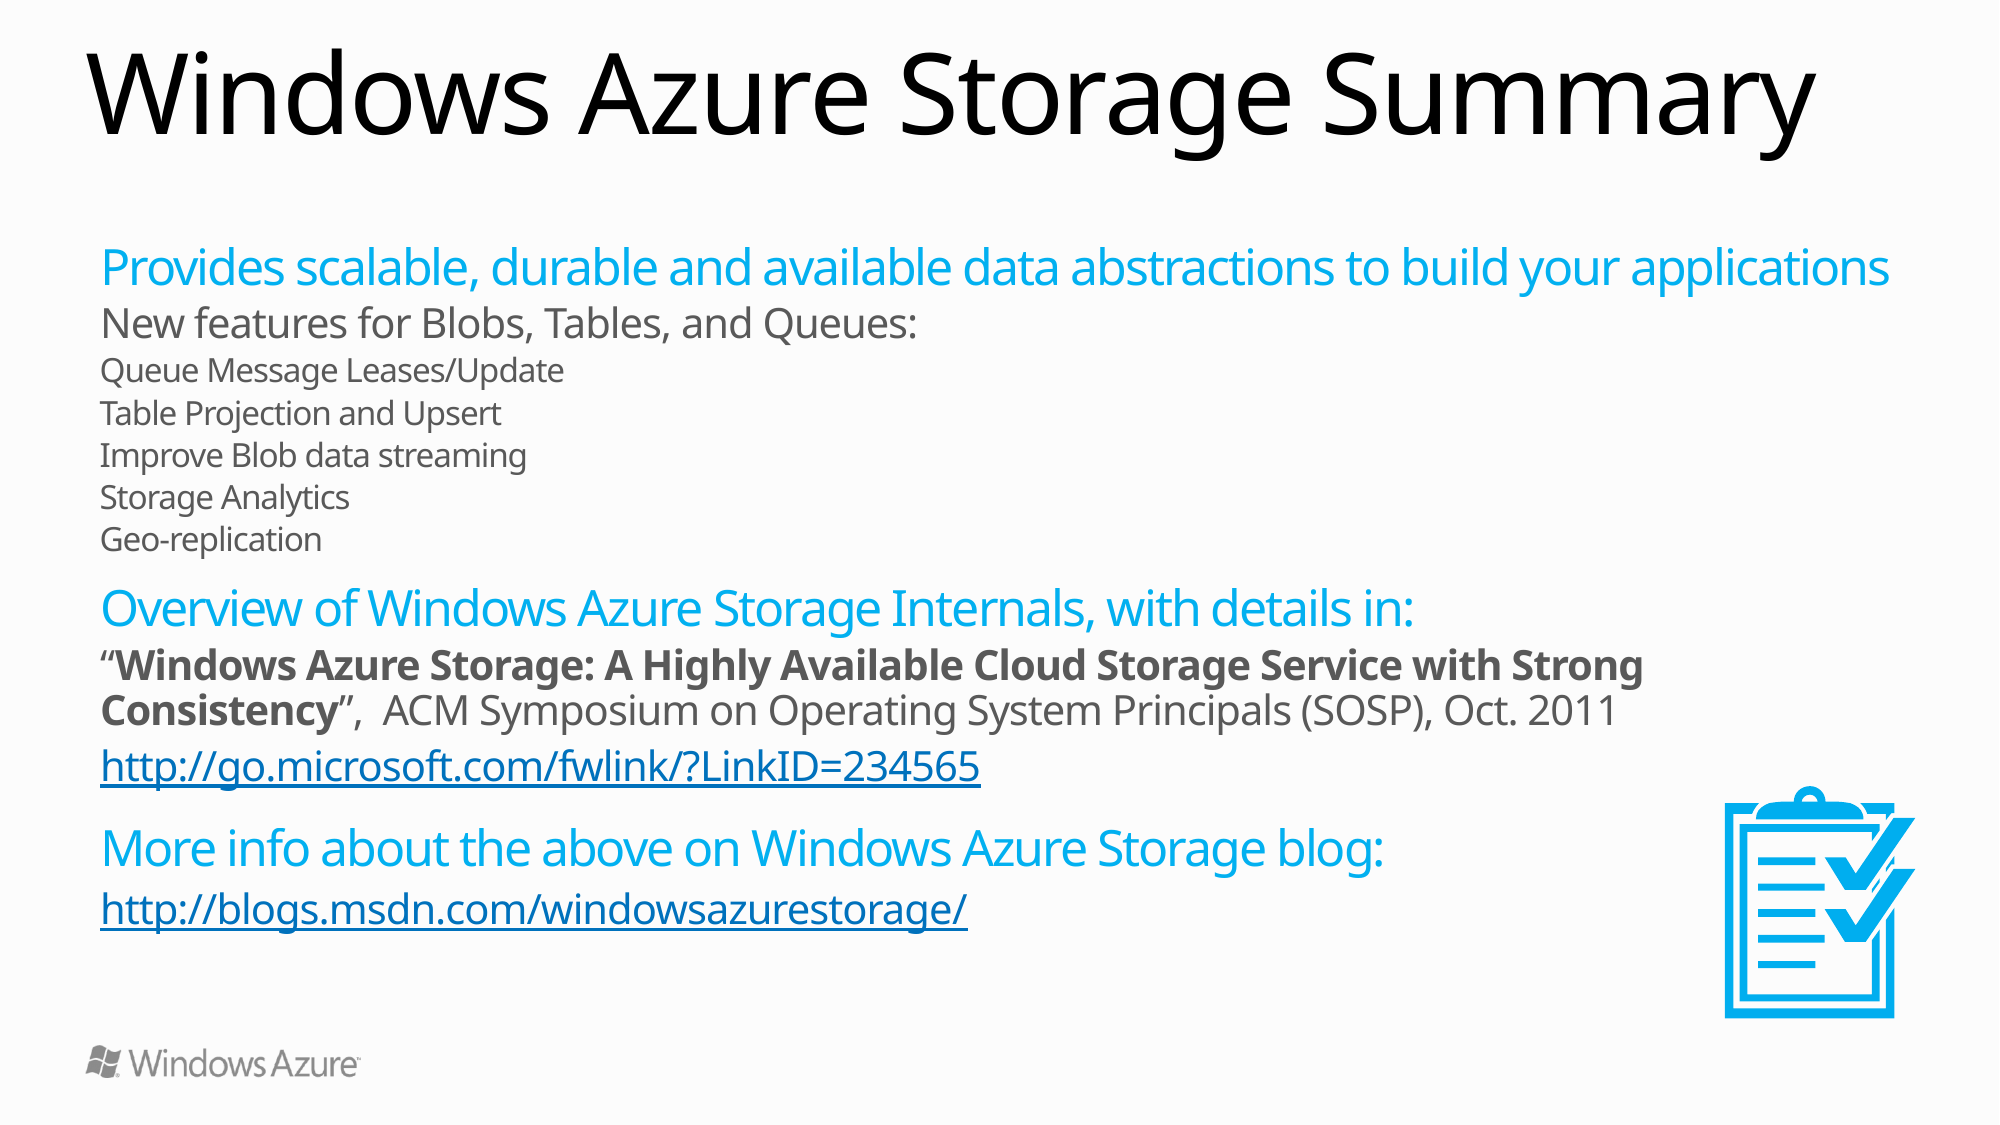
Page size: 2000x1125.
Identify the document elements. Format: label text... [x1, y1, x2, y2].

text_box [1824, 817, 1916, 890]
text_box [1824, 868, 1916, 942]
text_box [1755, 786, 1864, 820]
text_box [1724, 803, 1895, 1019]
text_box Provides scalable, durable and available data abstractions to build your applications New features for Blobs, Tables, and Queues: Queue Message Leases/Update Table Projection and Upsert Improve Blob data streaming Storage Analytics Geo-replication Overview of Windows Azure Storage Internals, with details in: “Windows Azure Storage: A Highly Available Cloud Storage Service with Strong Consistency”, ACM Symposium on Operating System Principals (SOSP), Oct. 2011 http://go.microsoft.com/fwlink/?LinkID=234565 More info about the above on Windows Azure Storage blog: http://blogs.msdn.com/windowsazurestorage/ [84, 235, 1916, 1022]
title Windows Azure Storage Summary [85, 37, 1914, 161]
